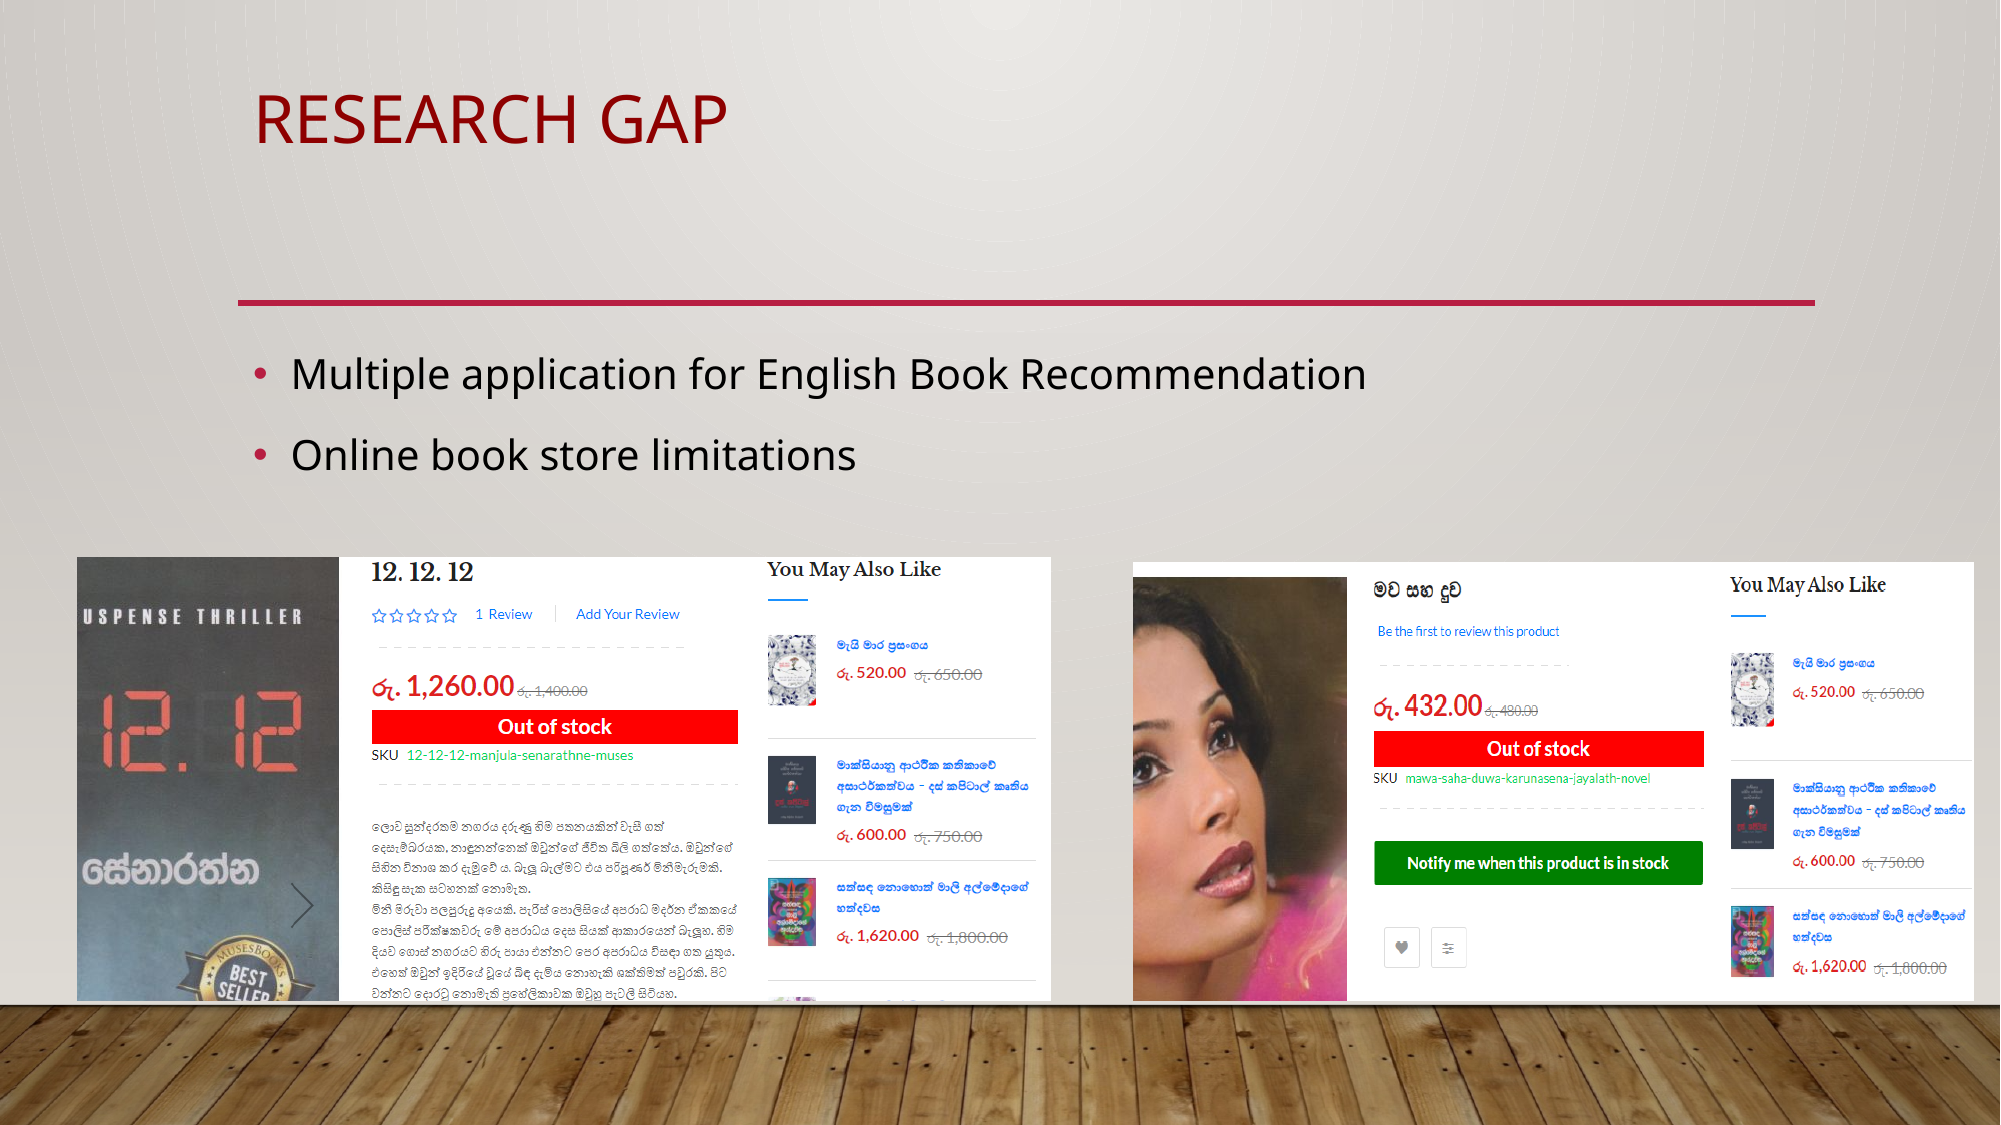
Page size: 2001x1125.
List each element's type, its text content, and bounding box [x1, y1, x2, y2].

title Research gap [238, 78, 1814, 251]
picture [0, 1005, 2000, 1125]
picture [1133, 562, 1974, 1001]
picture [77, 556, 1052, 1001]
list Multiple application for English Book Recommendation Online book store limitations [238, 330, 1814, 897]
